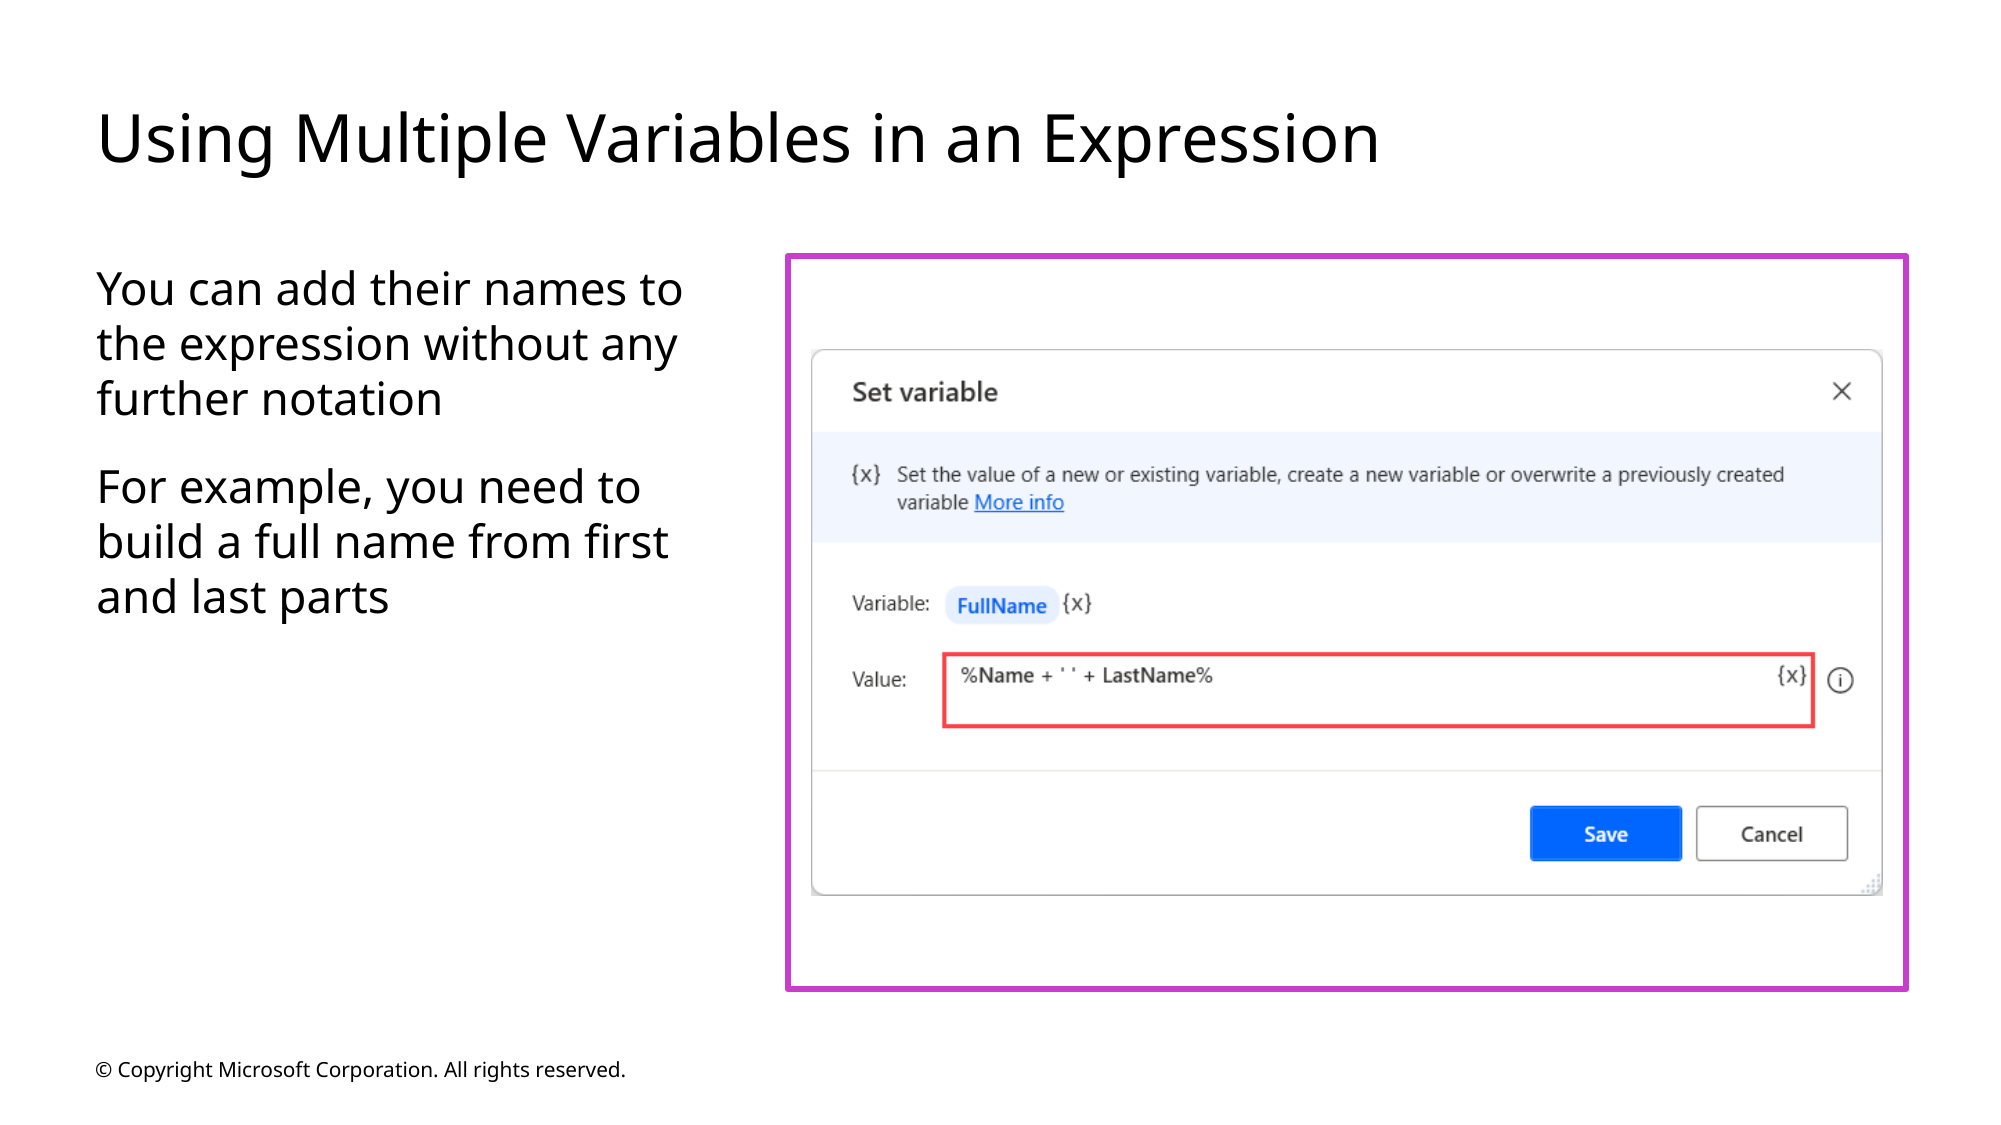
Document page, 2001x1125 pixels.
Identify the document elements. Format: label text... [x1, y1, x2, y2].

text_box You can add their names to the expression without any further notation For example, you need to build a full name from first and last parts [96, 259, 722, 623]
title Using Multiple Variables in an Expression [96, 96, 1909, 177]
picture [790, 259, 1904, 987]
